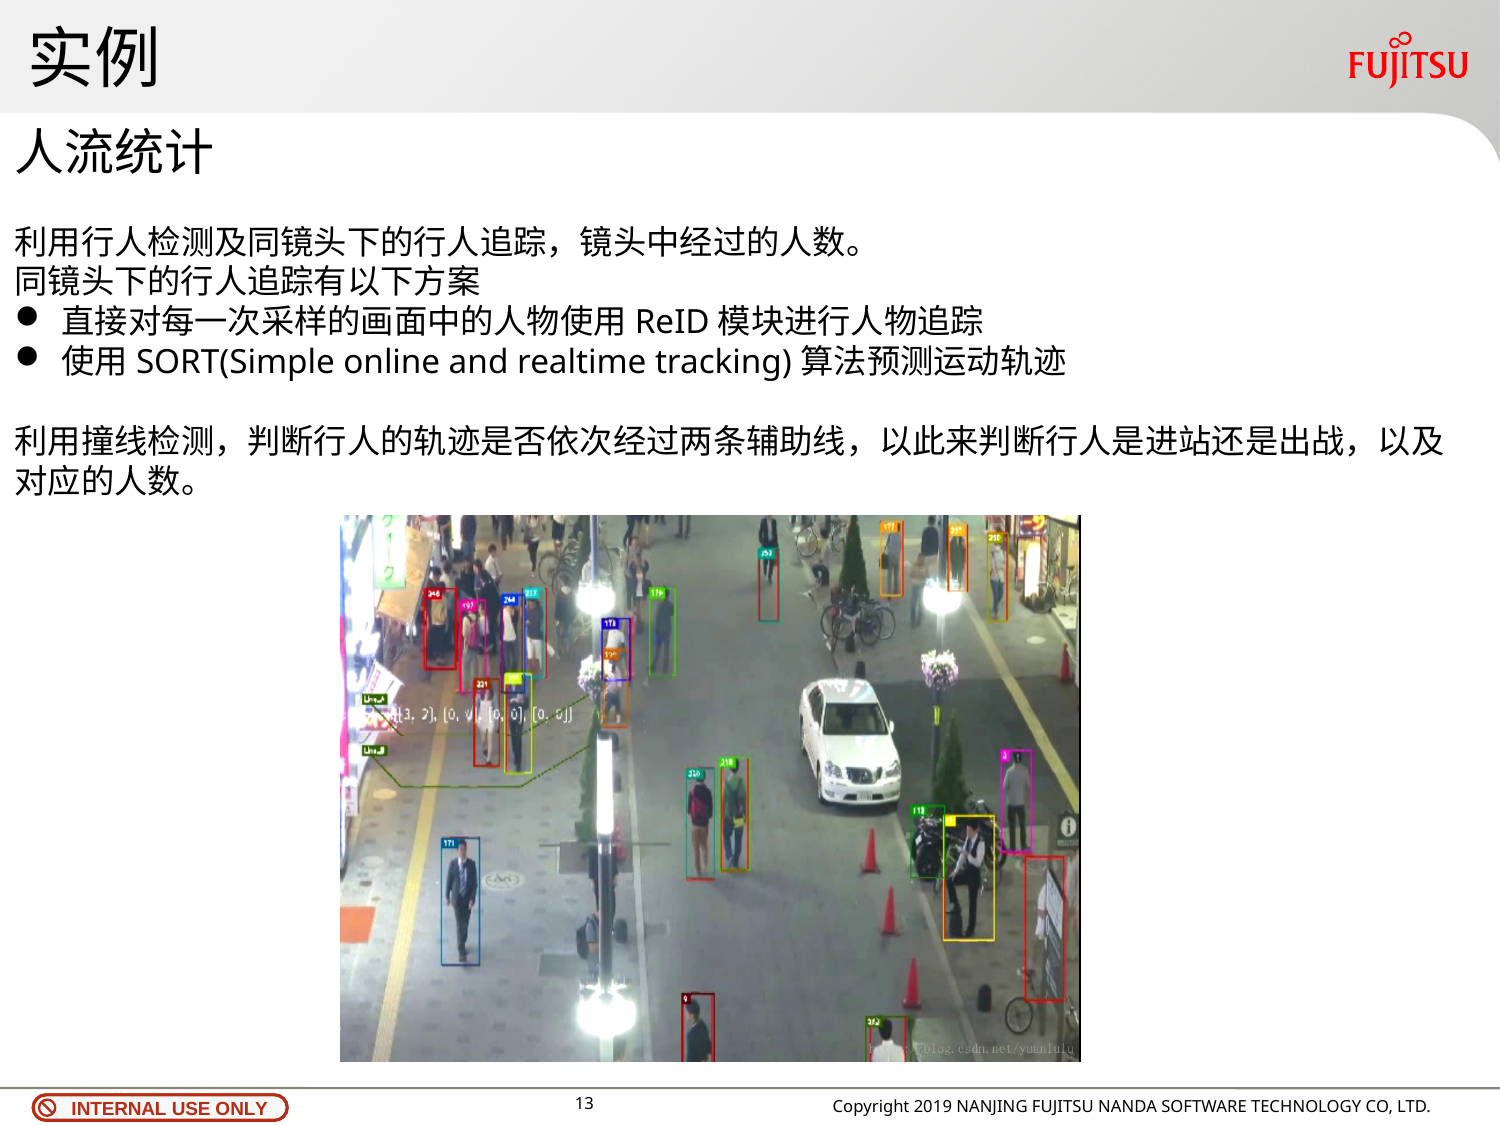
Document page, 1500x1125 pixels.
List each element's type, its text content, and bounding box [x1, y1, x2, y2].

picture [0, 0, 1500, 176]
footer Copyright 2019 NANJING FUJITSU NANDA SOFTWARE TECHNOLOGY CO, LTD. [832, 1073, 1468, 1116]
picture [340, 515, 1081, 1062]
slide_number 13 [574, 1085, 923, 1116]
text_box 人流统计 利用行人检测及同镜头下的行人追踪，镜头中经过的人数。 同镜头下的行人追踪有以下方案 直接对每一次采样的画面中的人物使用ReID模块进行人物追踪 使用SORT(Simple online and realtime tracking)算法预测运动轨迹 利用撞线检测，判断行人的轨迹是否依次经过两条辅助线，以此来判断行人是进站还是出战，以及对应的人数。 [0, 113, 1483, 508]
title 实例 [27, 0, 1316, 112]
